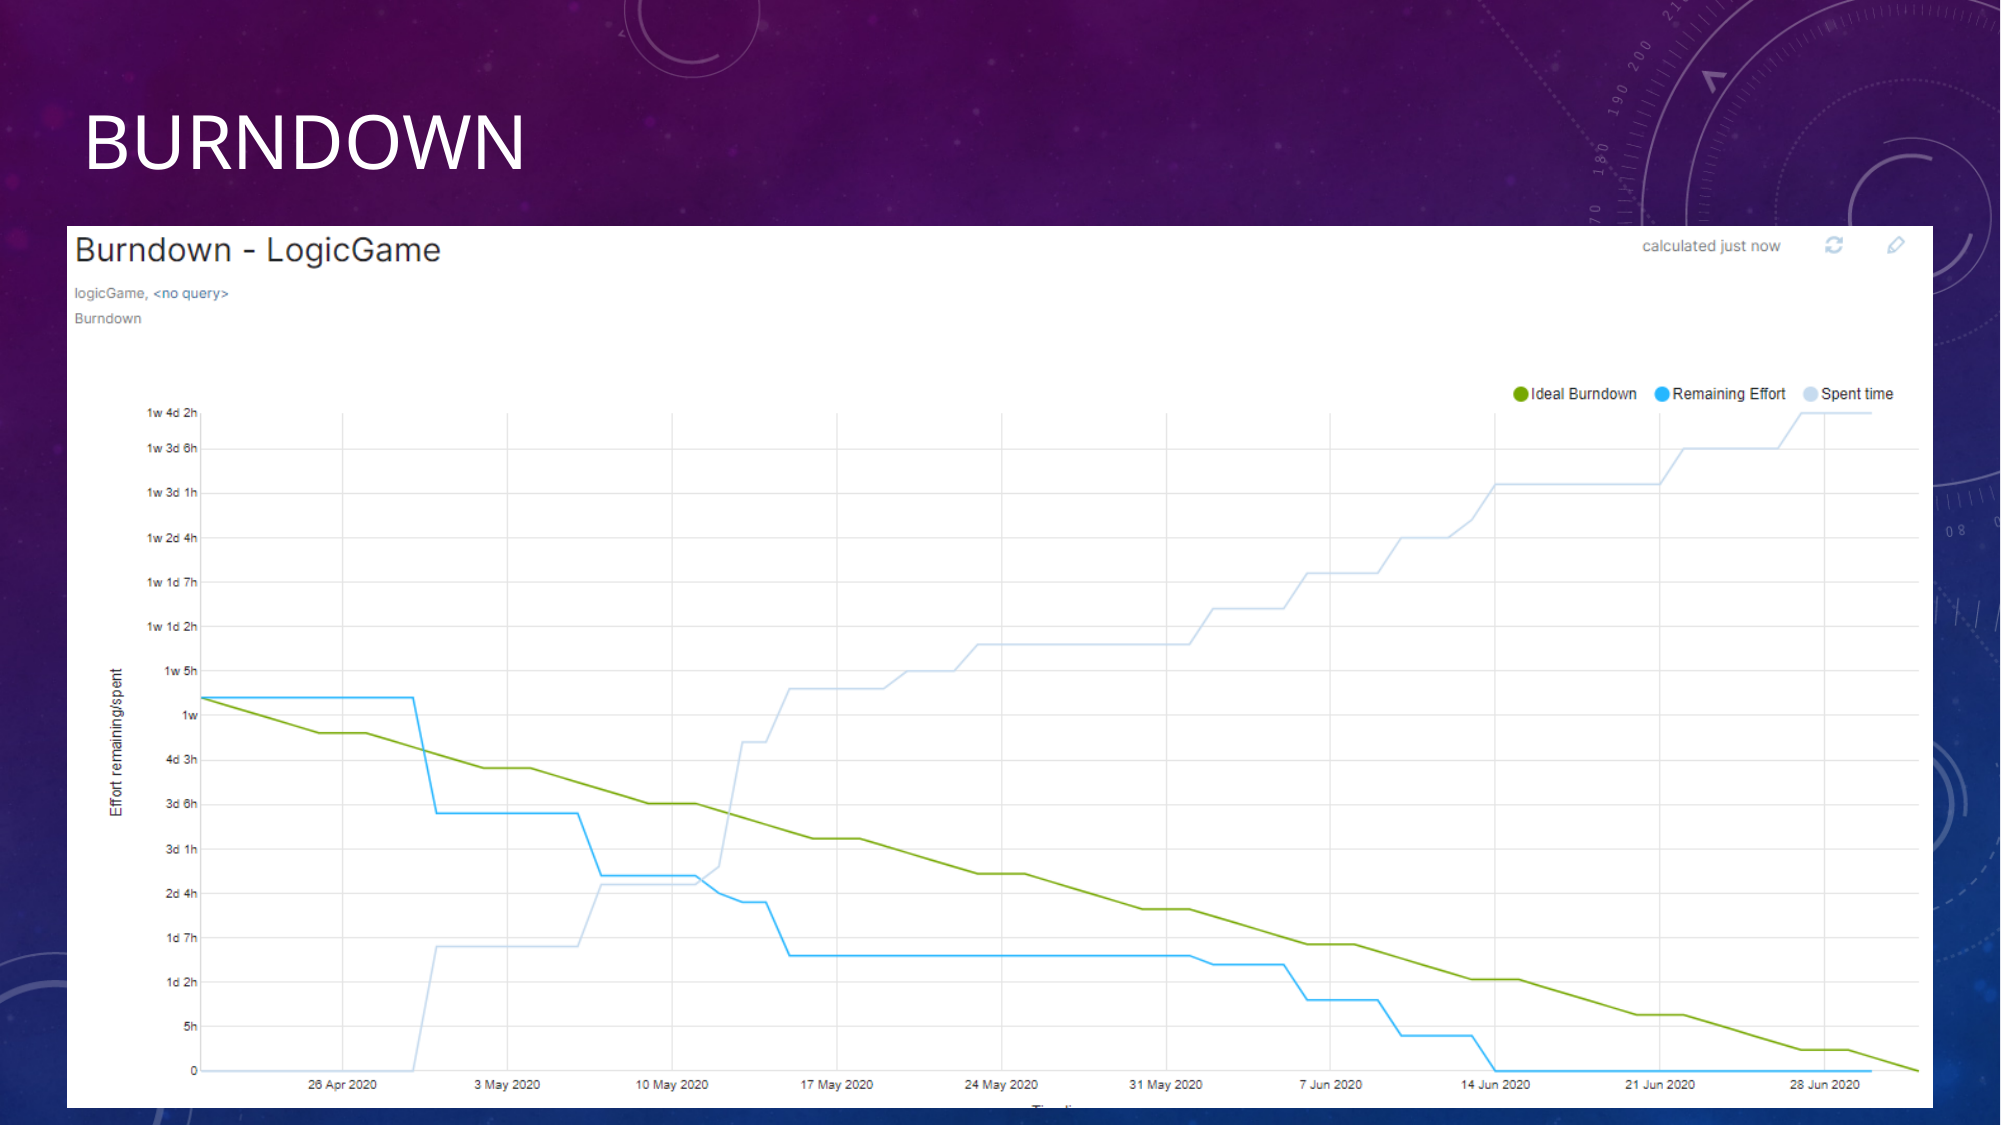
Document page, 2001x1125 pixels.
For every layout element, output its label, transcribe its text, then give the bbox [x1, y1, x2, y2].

picture [0, 0, 2001, 1125]
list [67, 226, 1933, 1109]
title Burndown [67, 20, 1730, 226]
